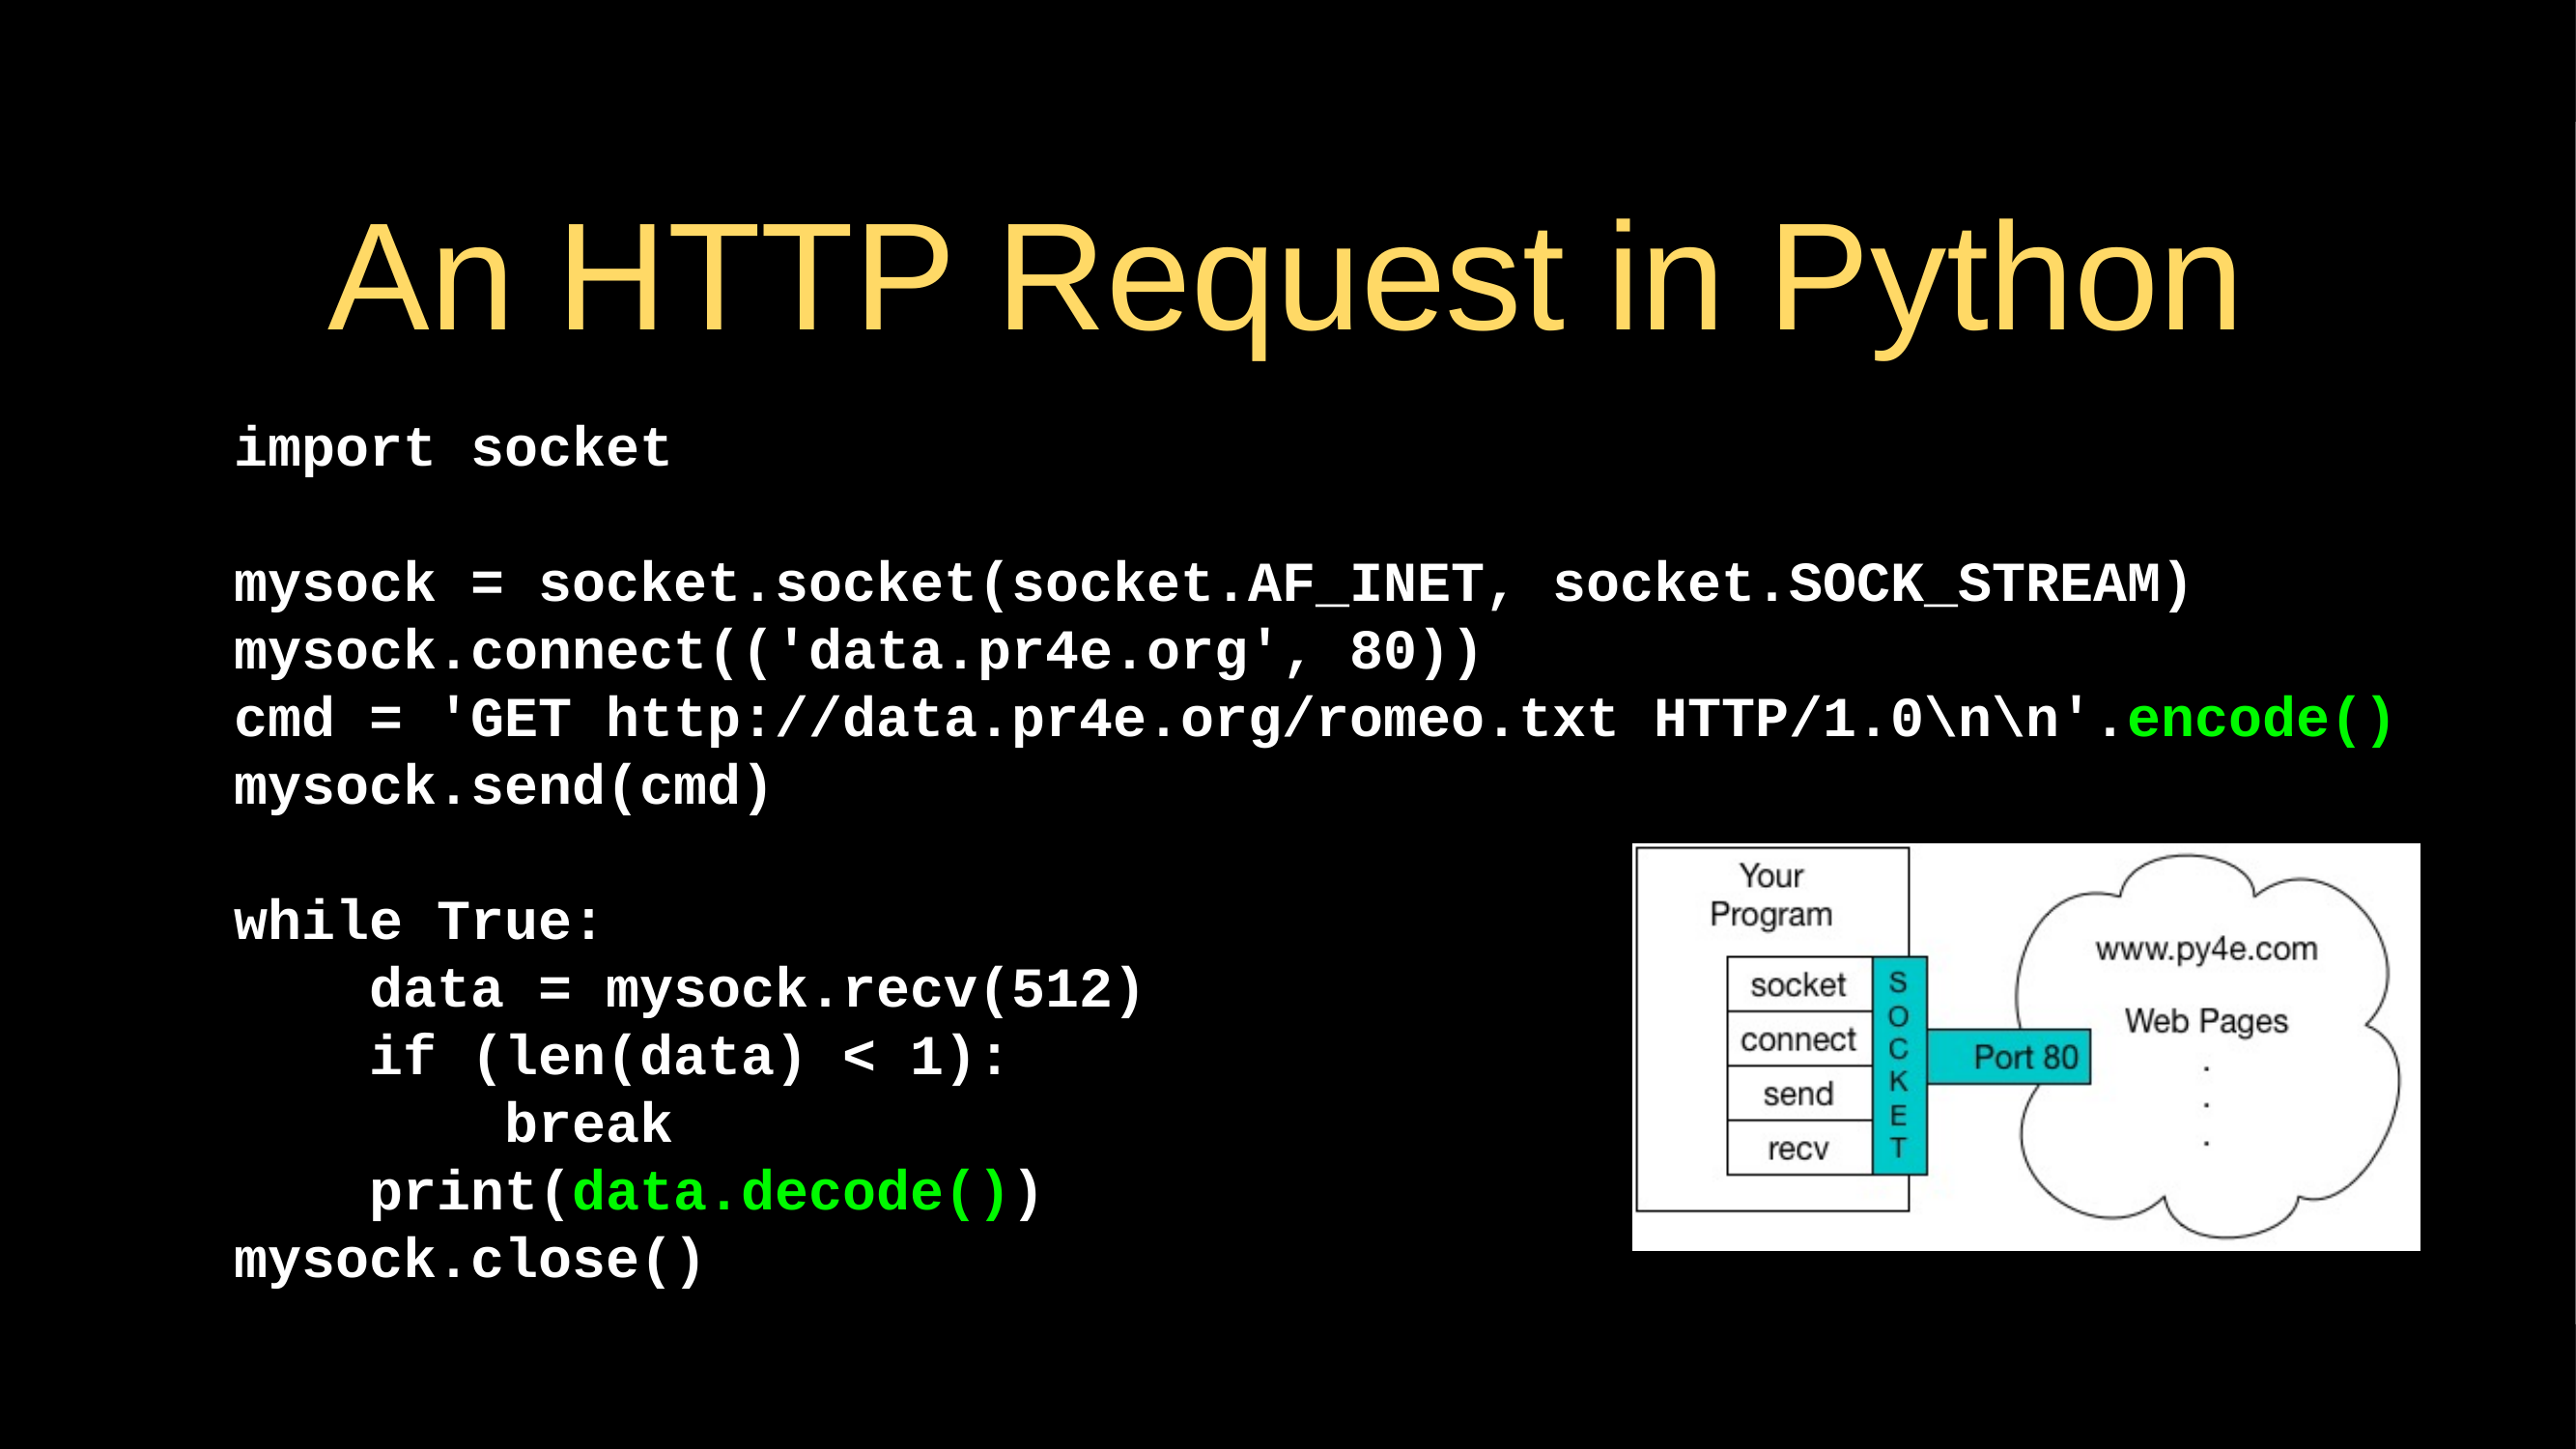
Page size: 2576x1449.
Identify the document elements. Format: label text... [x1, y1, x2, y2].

picture [1632, 843, 2420, 1251]
text_box import socket mysock = socket.socket(socket.AF_INET, socket.SOCK_STREAM) mysock.connect(('data.pr4e.org', 80)) cmd = 'GET http://data.pr4e.org/romeo.txt HTTP/1.0\n\n'.encode() mysock.send(cmd) while True: data = mysock.recv(512) if (len(data) < 1): break print(data.decode()) mysock.close() [219, 402, 2413, 1296]
title An HTTP Request in Python [183, 133, 2391, 403]
